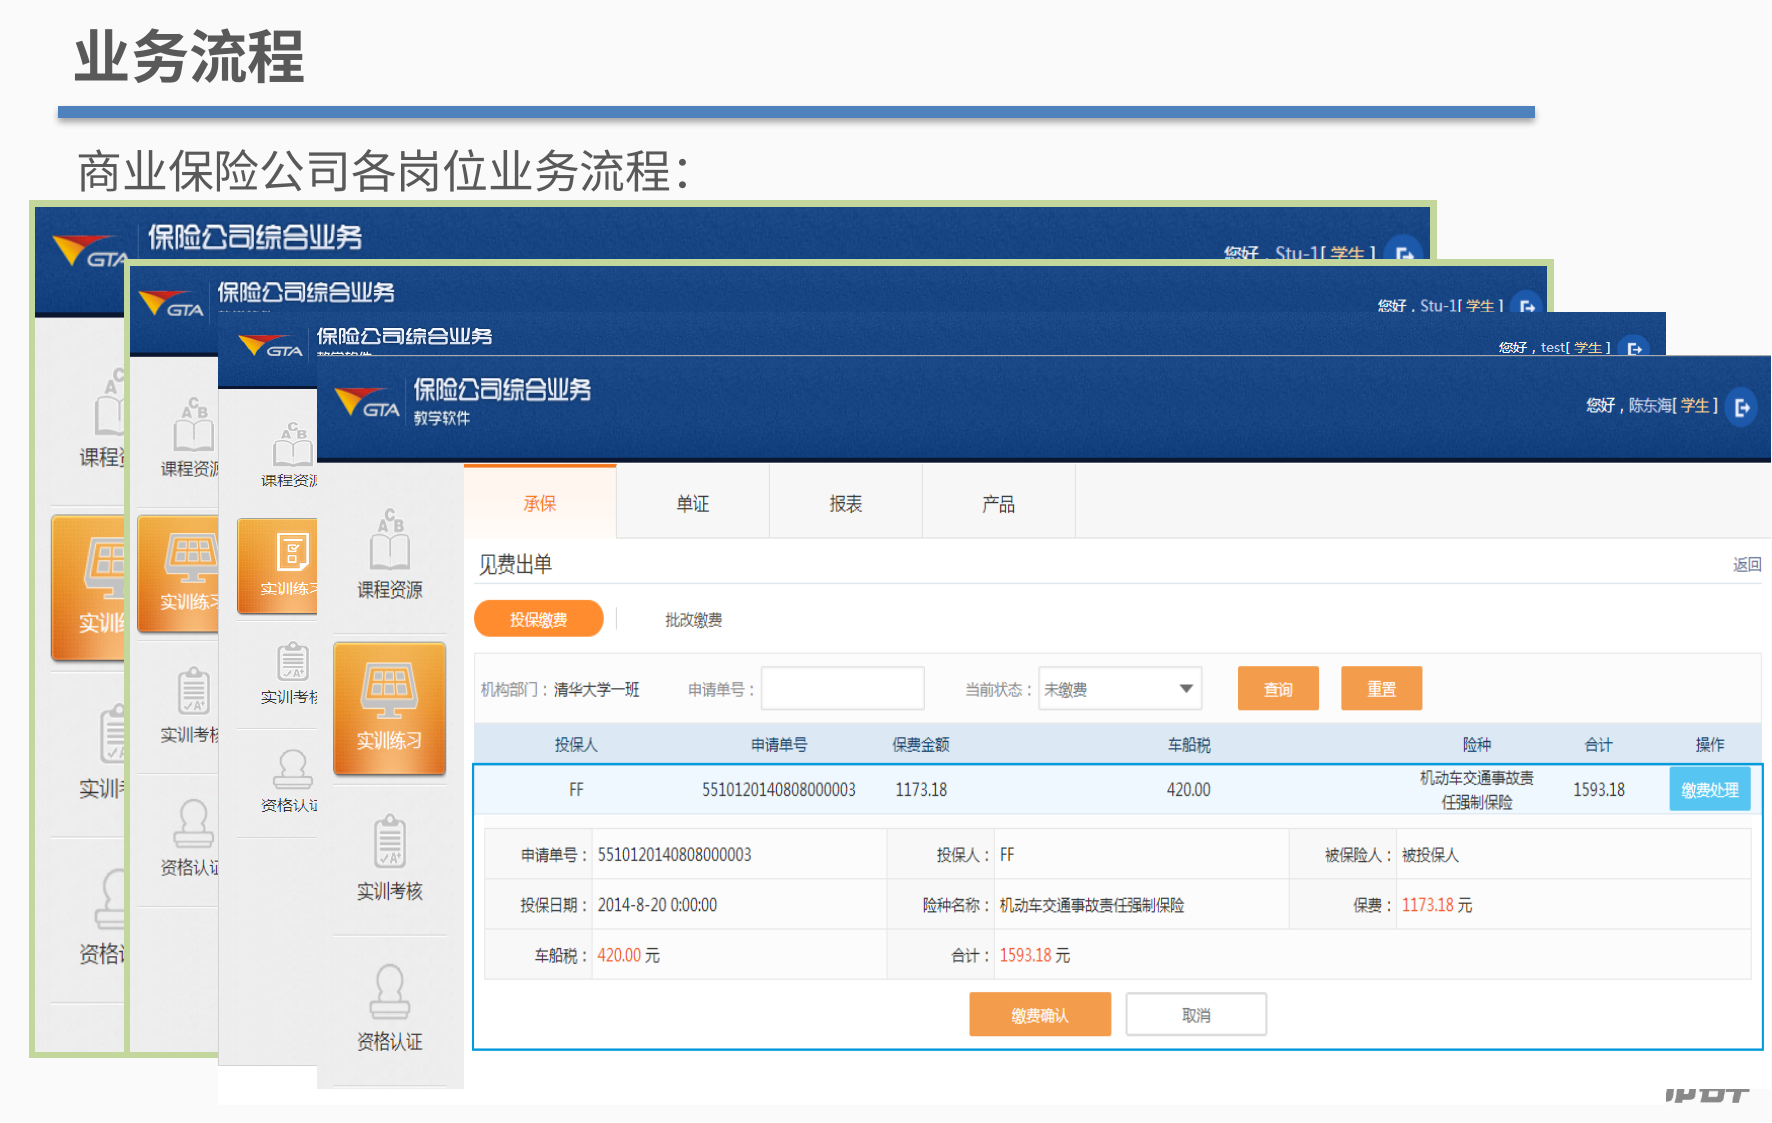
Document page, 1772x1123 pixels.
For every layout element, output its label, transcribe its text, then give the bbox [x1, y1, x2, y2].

text_box 业务流程 [58, 12, 1342, 98]
text_box 商业保险公司各岗位业务流程： [62, 135, 733, 200]
picture [35, 206, 1771, 1105]
